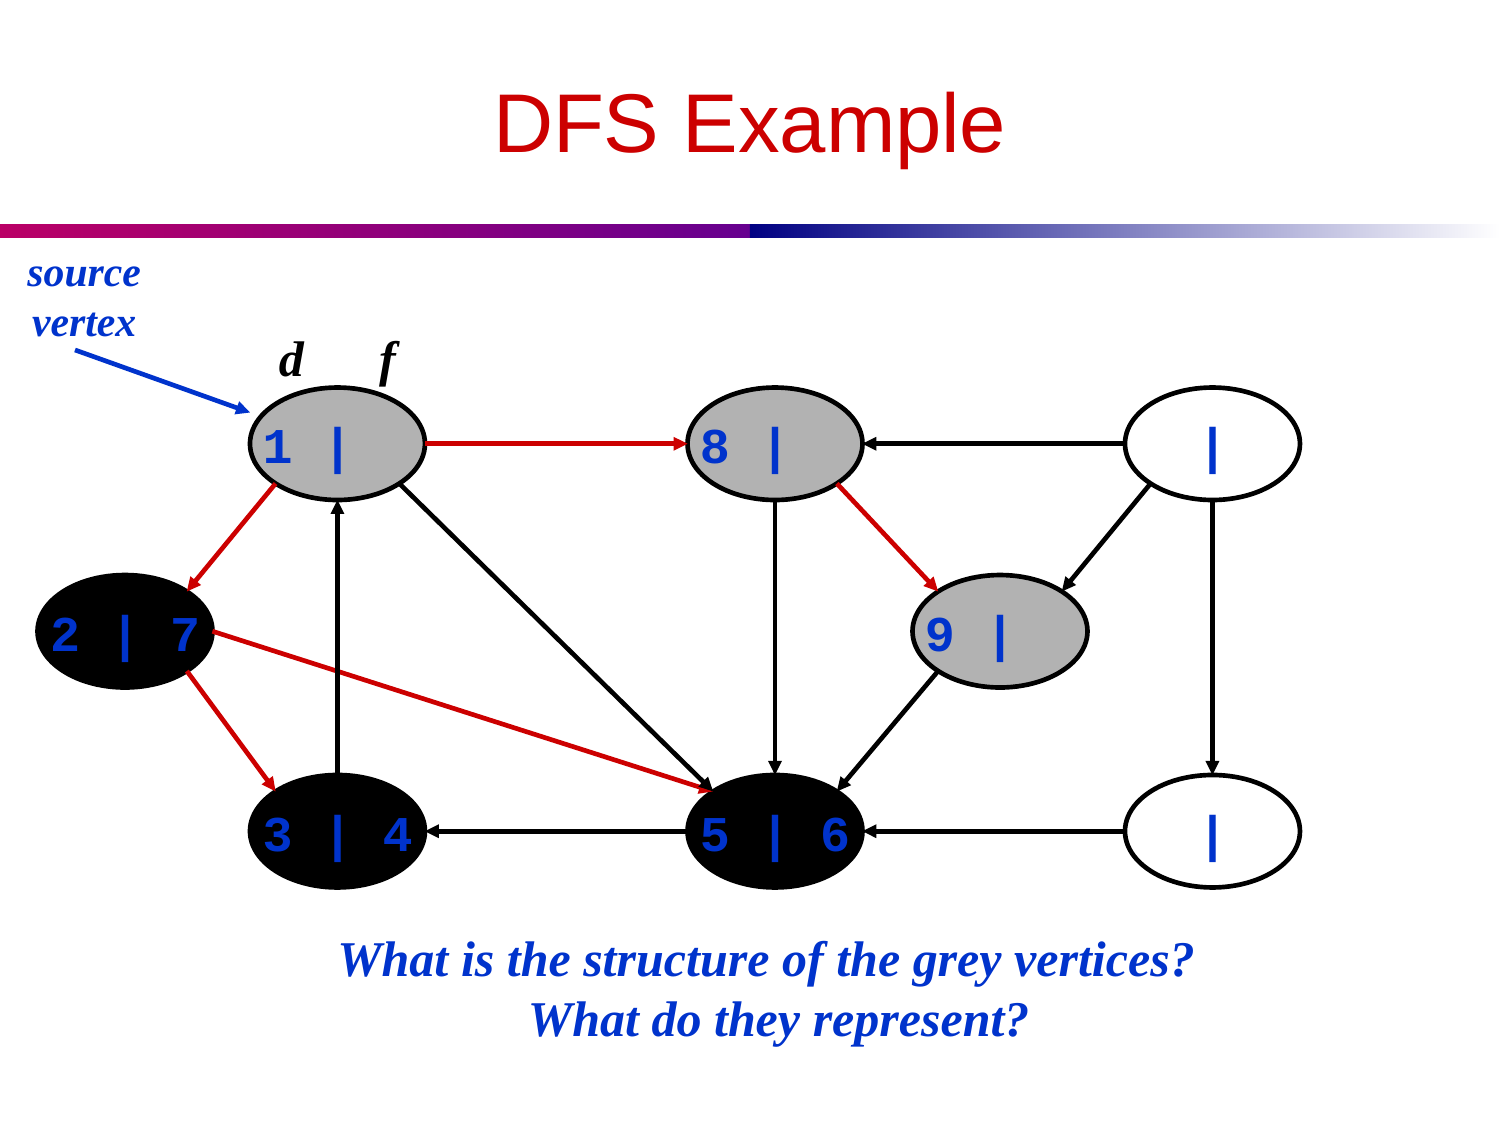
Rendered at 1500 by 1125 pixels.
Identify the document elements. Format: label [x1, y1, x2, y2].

text_box [249, 299, 425, 501]
text_box [1125, 387, 1300, 500]
text_box [186, 387, 939, 888]
text_box [1125, 774, 1300, 888]
title [75, 37, 1425, 200]
text_box [322, 919, 1236, 1054]
text_box [836, 485, 1151, 688]
text_box [12, 237, 250, 415]
text_box [37, 485, 276, 688]
